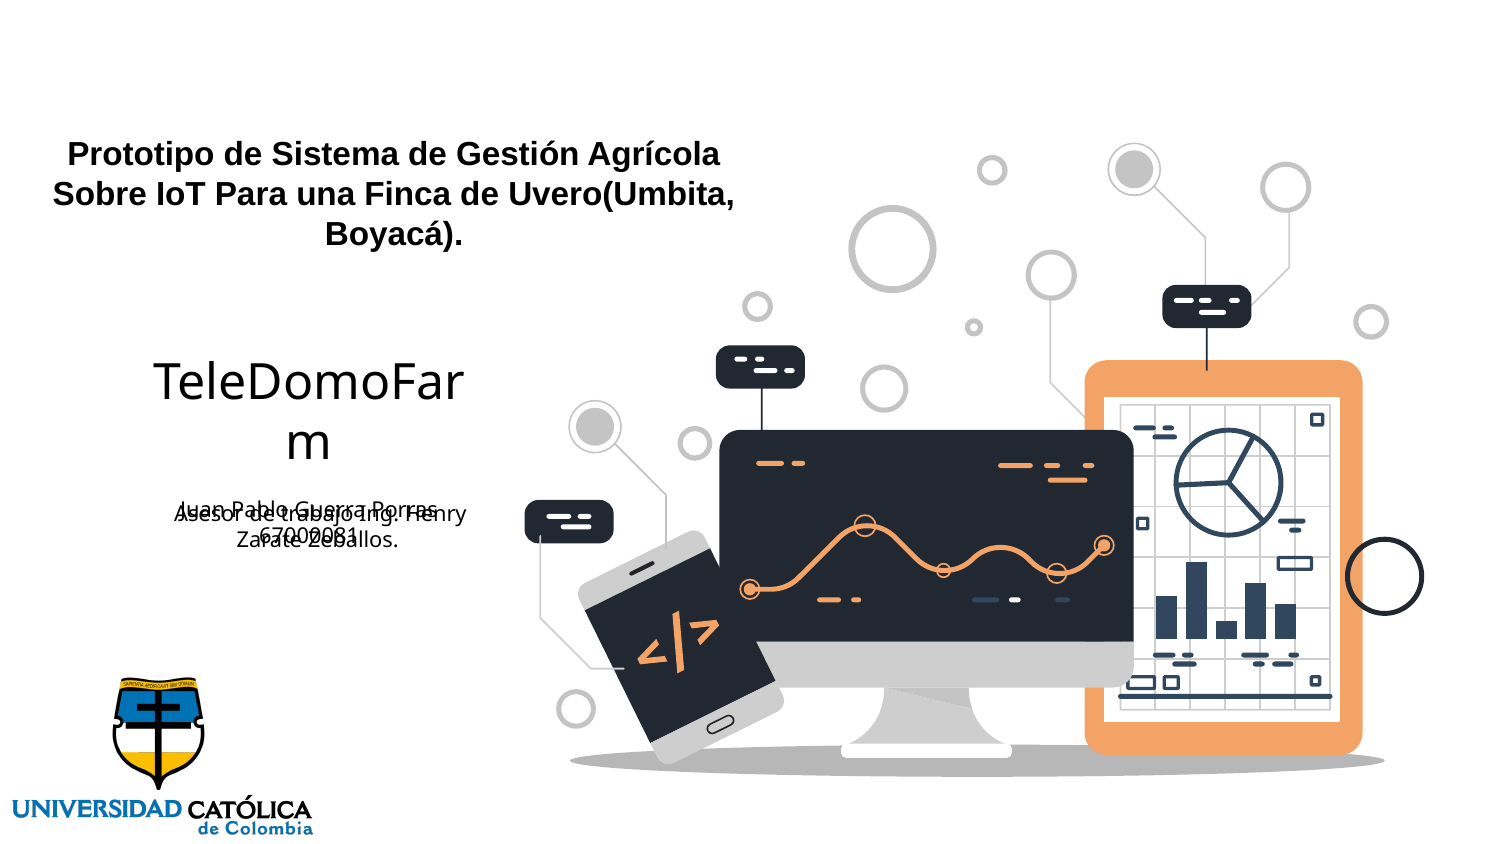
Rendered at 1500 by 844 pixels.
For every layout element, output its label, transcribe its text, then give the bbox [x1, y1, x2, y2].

text_box Prototipo de Sistema de Gestión Agrícola Sobre IoT Para una Finca de Uvero(Umbita, Boyacá). [18, 117, 771, 268]
text_box Asesor de trabajo Ing. Henry Zarate Zeballos. [131, 484, 510, 573]
text_box TeleDomoFarm Juan Pablo Guerra Porras 67000081 [120, 334, 498, 422]
picture [5, 673, 321, 838]
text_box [524, 142, 1425, 778]
